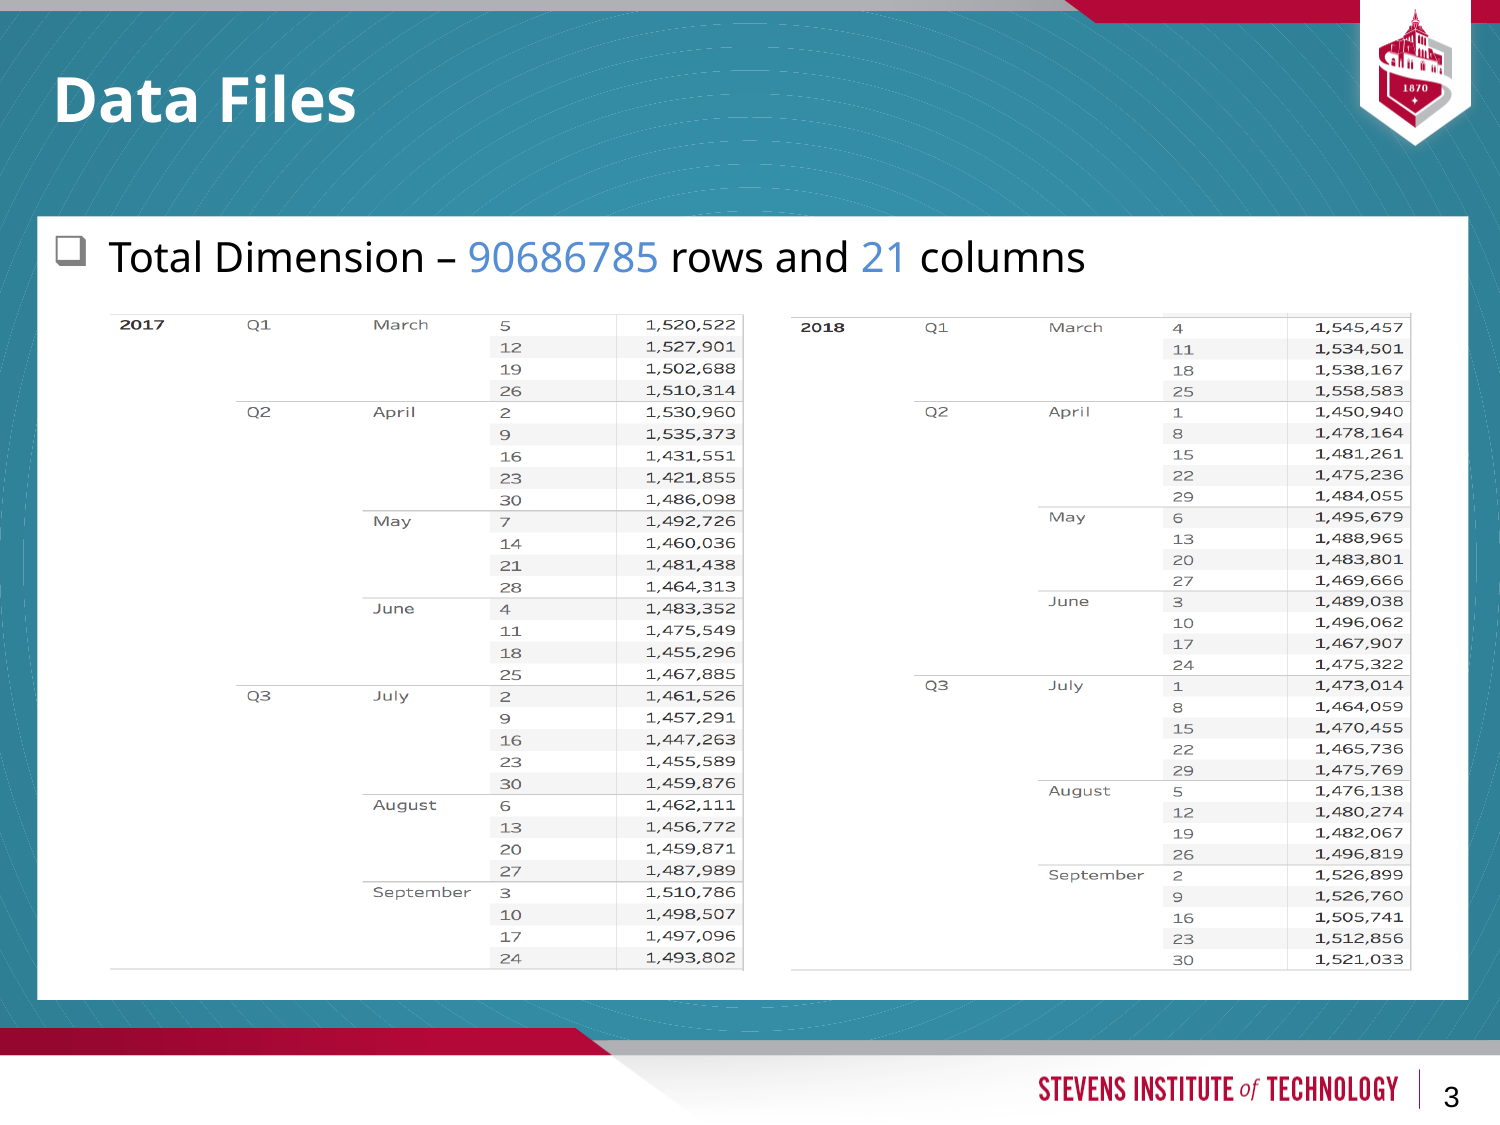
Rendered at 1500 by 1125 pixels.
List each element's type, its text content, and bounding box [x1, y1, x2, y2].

slide_number 3 [1428, 1071, 1490, 1108]
picture [0, 0, 1500, 160]
picture [108, 313, 747, 972]
picture [0, 1028, 1500, 1125]
picture [789, 313, 1415, 972]
list Total Dimension – 90686785 rows and 21 columns [37, 216, 1469, 1000]
title Data Files [37, 45, 1338, 233]
